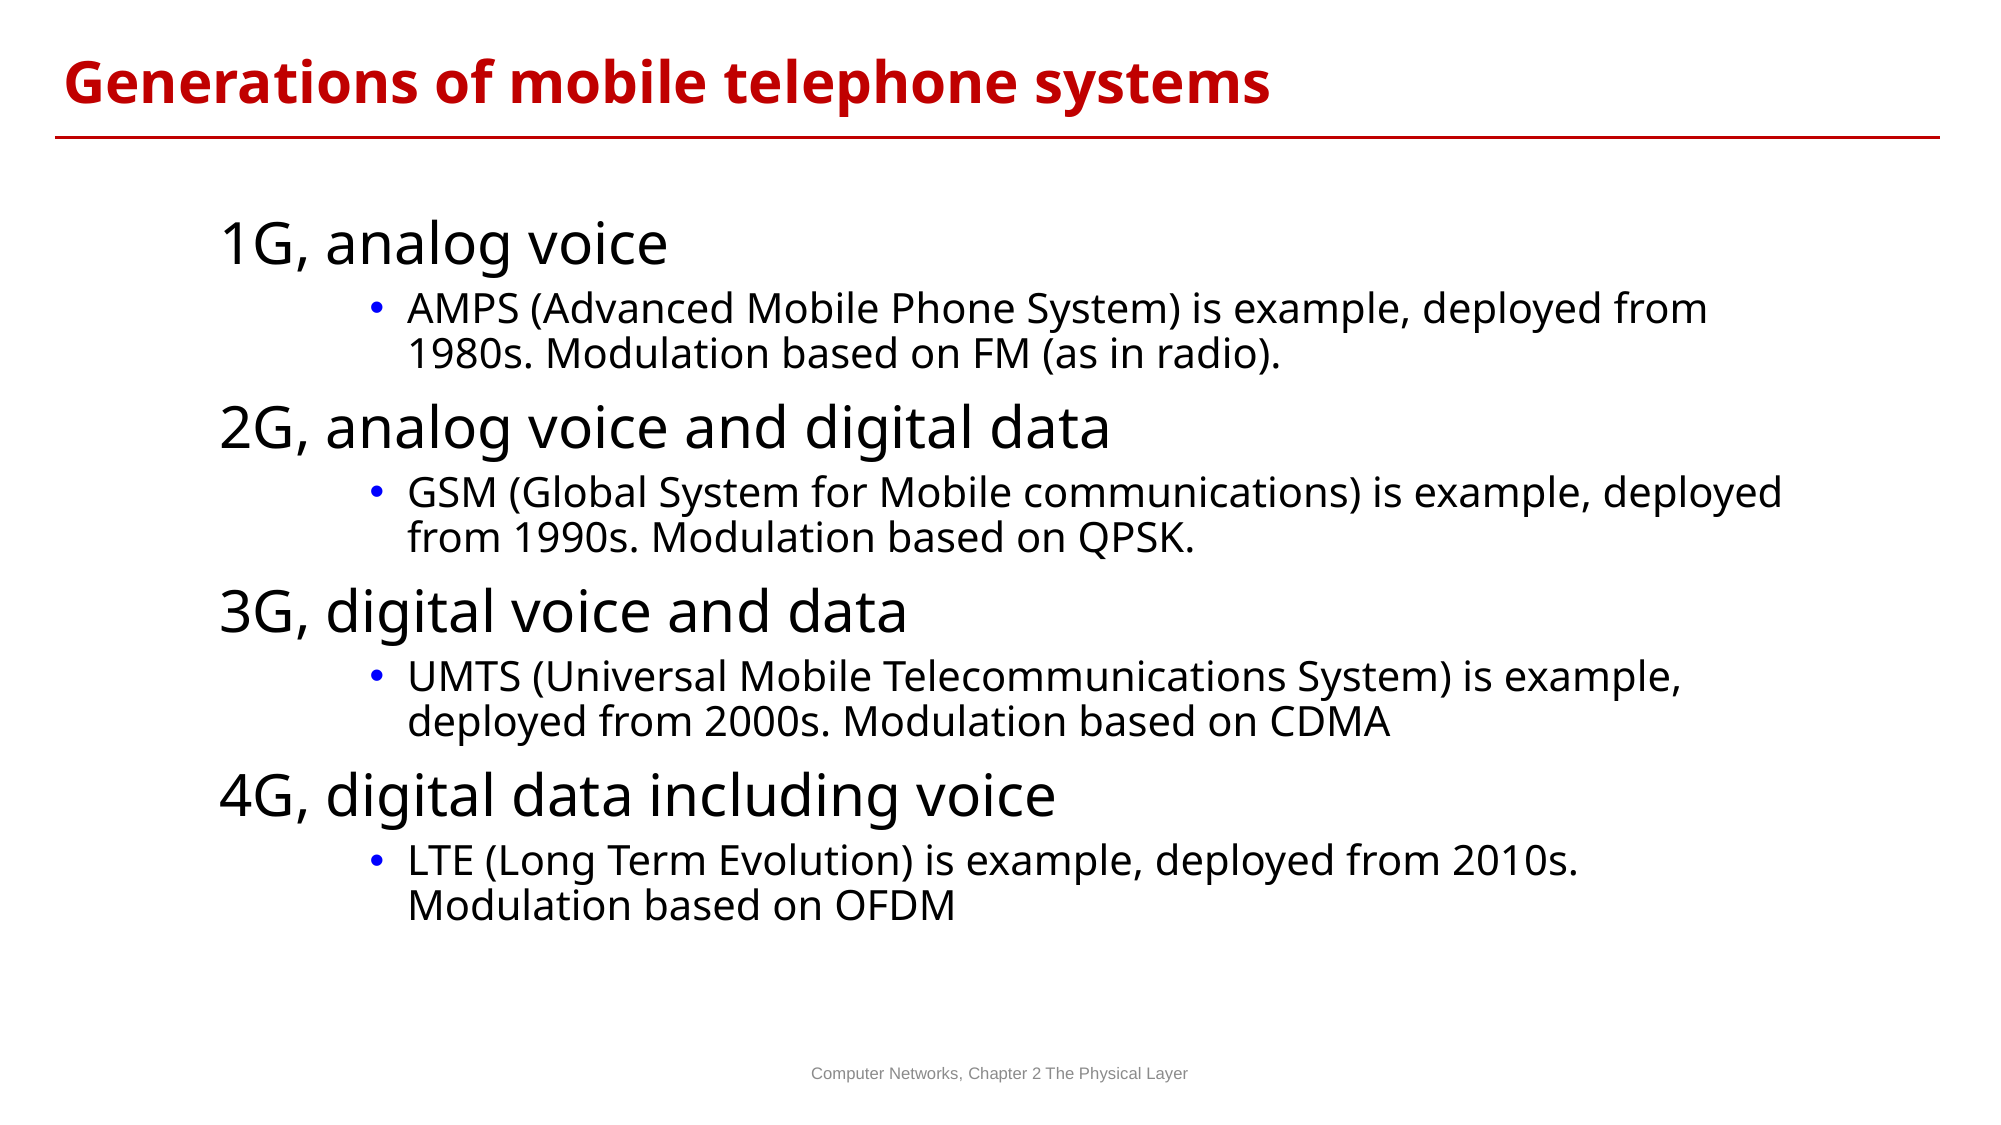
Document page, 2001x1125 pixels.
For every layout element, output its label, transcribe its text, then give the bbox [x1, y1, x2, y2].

list 1G, analog voice AMPS (Advanced Mobile Phone System) is example, deployed from 1980s. Modulation based on FM (as in radio). 2G, analog voice and digital data GSM (Global System for Mobile communications) is example, deployed from 1990s. Modulation based on QPSK. 3G, digital voice and data UMTS (Universal Mobile Telecommunications System) is example, deployed from 2000s. Modulation based on CDMA 4G, digital data including voice LTE (Long Term Evolution) is example, deployed from 2010s. Modulation based on OFDM [204, 206, 1821, 996]
footer Computer Networks, Chapter 2 The Physical Layer [662, 1042, 1338, 1103]
text_box Generations of mobile telephone systems [48, 46, 1883, 125]
